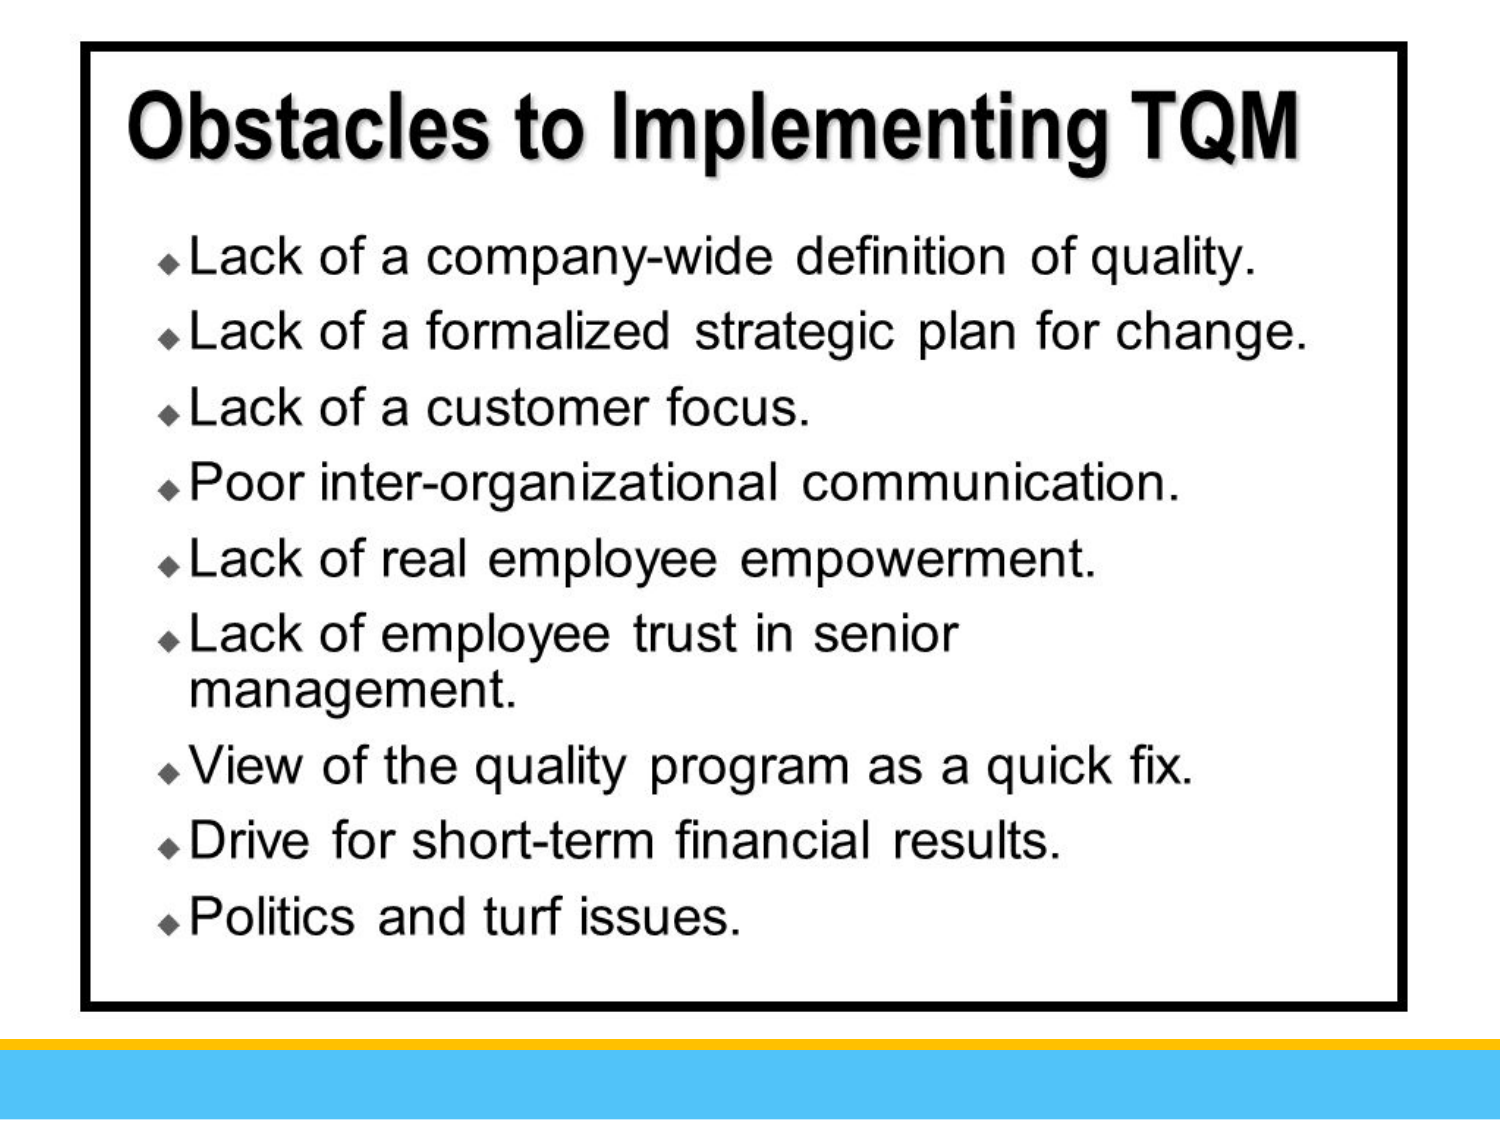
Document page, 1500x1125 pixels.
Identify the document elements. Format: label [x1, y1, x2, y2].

picture [34, 0, 1443, 1019]
